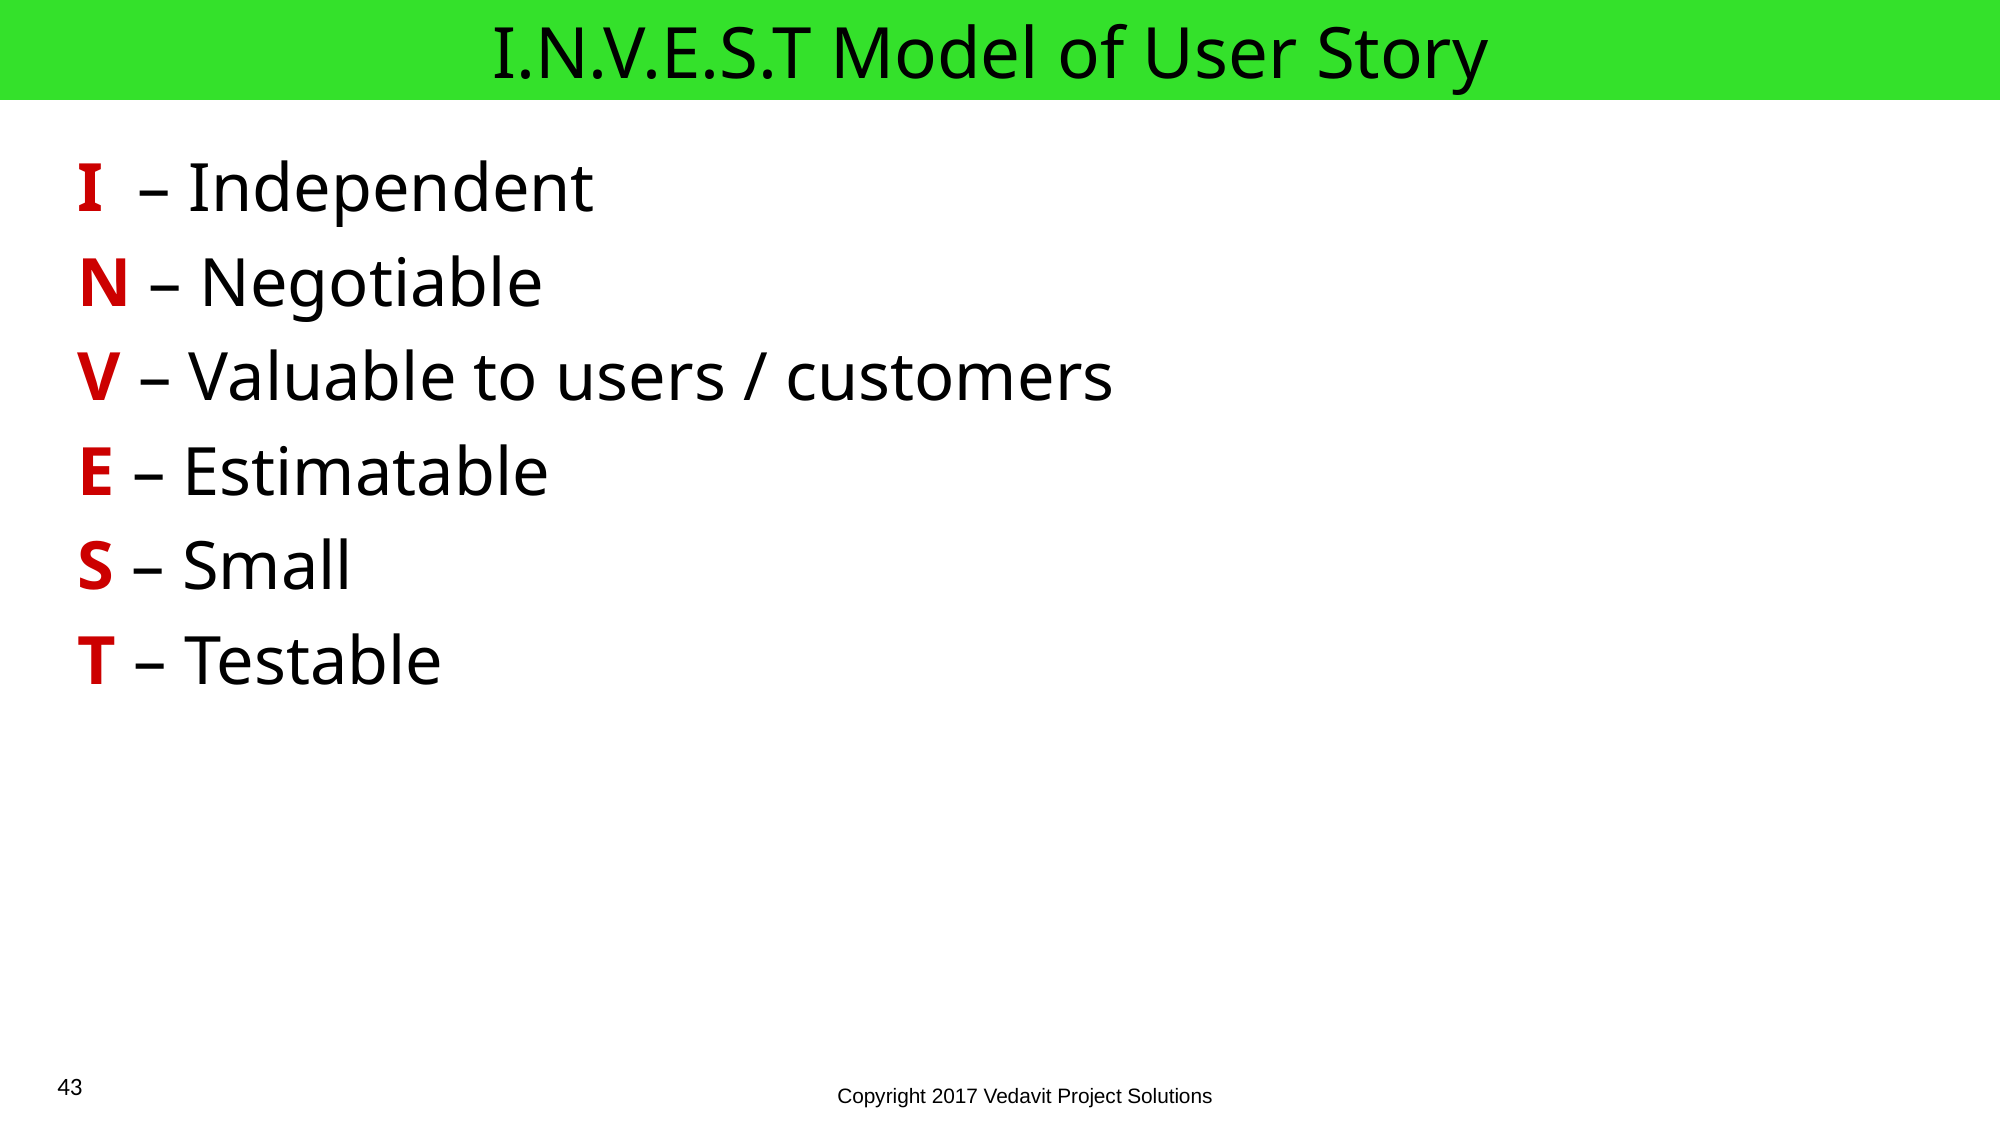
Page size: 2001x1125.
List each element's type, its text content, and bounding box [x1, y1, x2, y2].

list I – Independent N – Negotiable V – Valuable to users / customers E – Estimatable S – Small T – Testable [62, 137, 1938, 1013]
slide_number 43 [3, 1055, 137, 1116]
title I.N.V.E.S.T Model of User Story [0, 0, 2000, 100]
